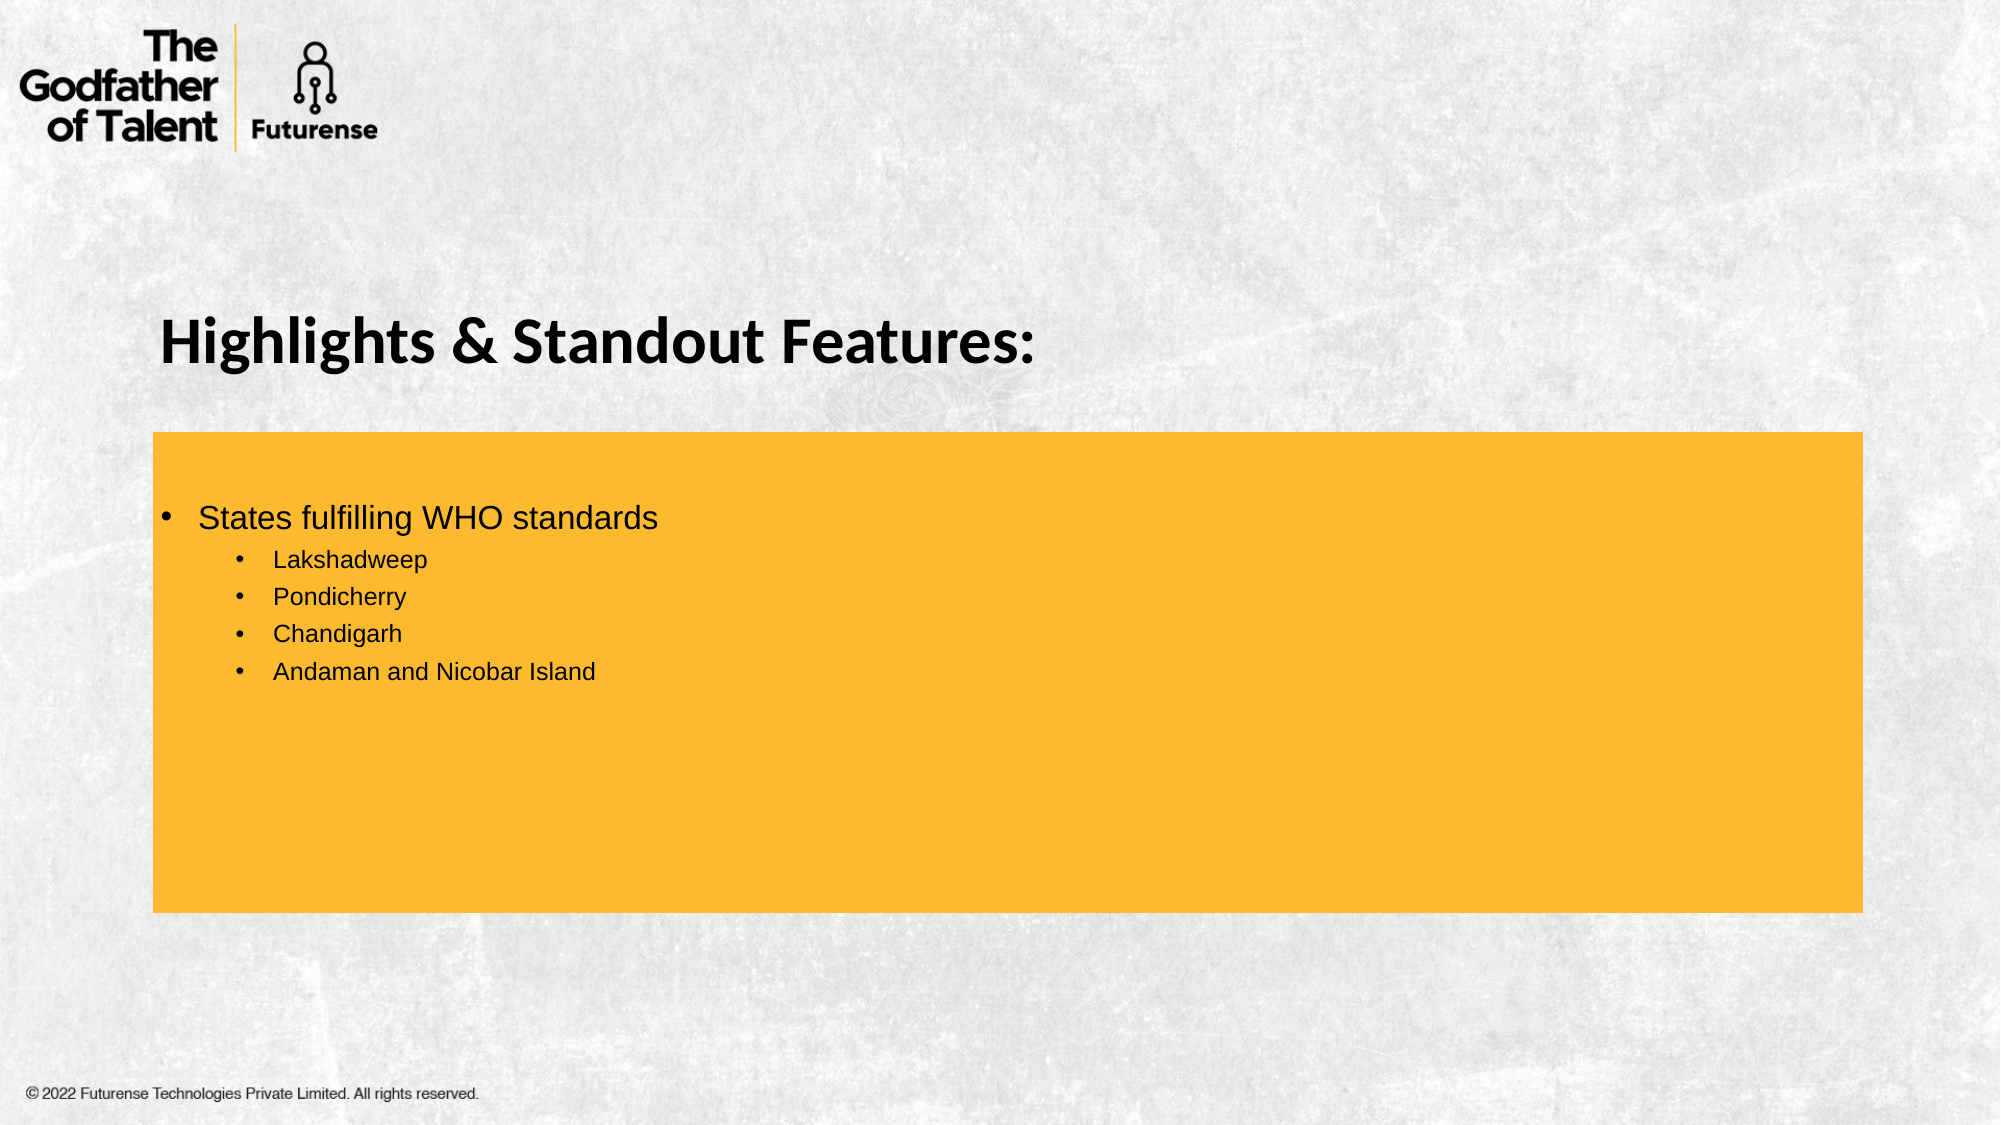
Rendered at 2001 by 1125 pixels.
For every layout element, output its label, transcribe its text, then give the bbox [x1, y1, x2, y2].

list States fulfilling WHO standards Lakshadweep Pondicherry Chandigarh Andaman and Nicobar Island [145, 432, 1871, 932]
picture [0, 0, 2001, 1125]
title Highlights & Standout Features: [145, 233, 1871, 432]
